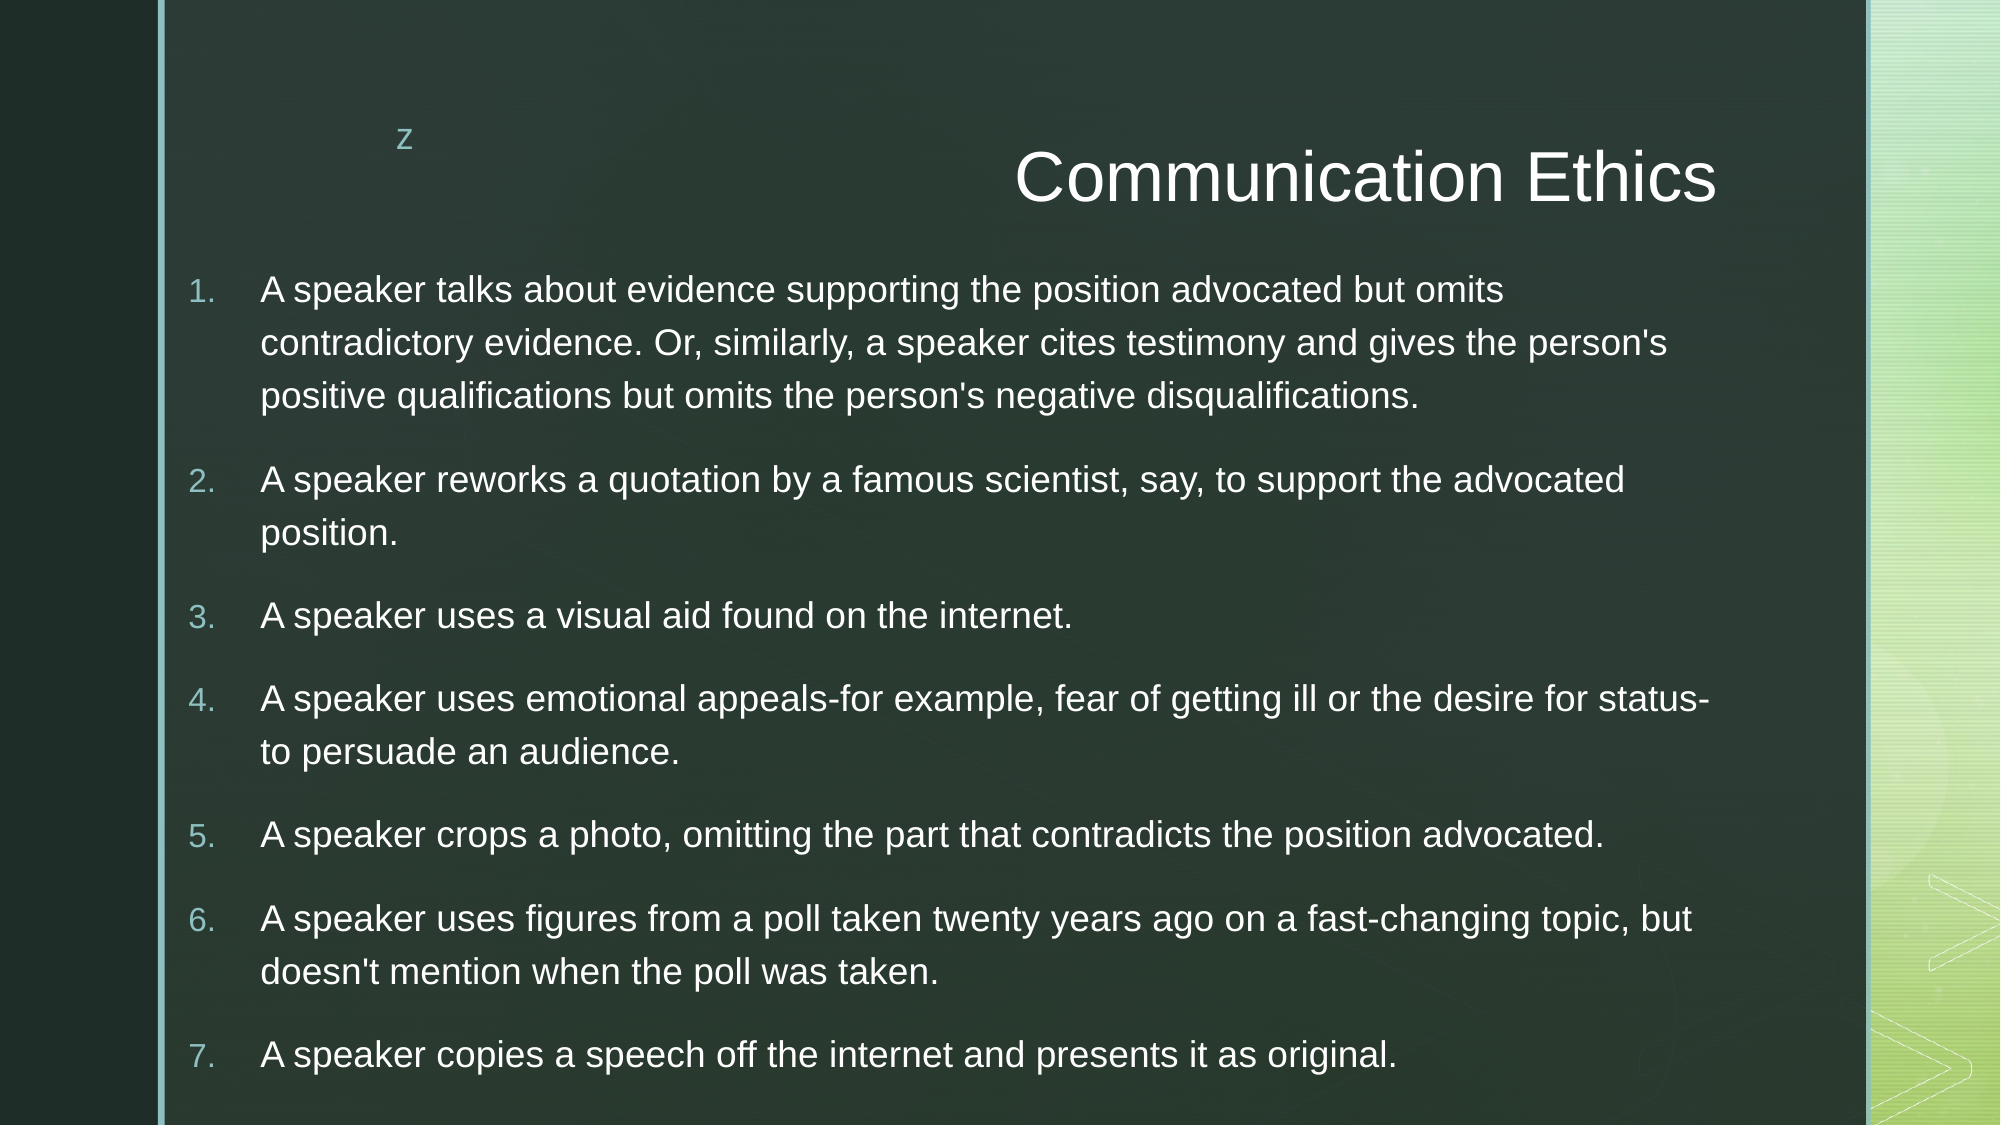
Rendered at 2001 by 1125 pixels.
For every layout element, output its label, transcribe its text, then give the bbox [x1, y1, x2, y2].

picture [1871, 0, 2001, 1125]
title Communication Ethics [428, 132, 1734, 245]
list A speaker talks about evidence supporting the position advocated but omits contradictory evidence. Or, similarly, a speaker cites testimony and gives the person's positive qualifications but omits the person's negative disqualifications. A speaker reworks a quotation by a famous scientist, say, to support the advocated position. A speaker uses a visual aid found on the internet. A speaker uses emotional appeals-for example, fear of getting ill or the desire for status-to persuade an audience. A speaker crops a photo, omitting the part that contradicts the position advocated. A speaker uses figures from a poll taken twenty years ago on a fast-changing topic, but doesn't mention when the poll was taken. A speaker copies a speech off the internet and presents it as original. [173, 245, 1734, 1086]
